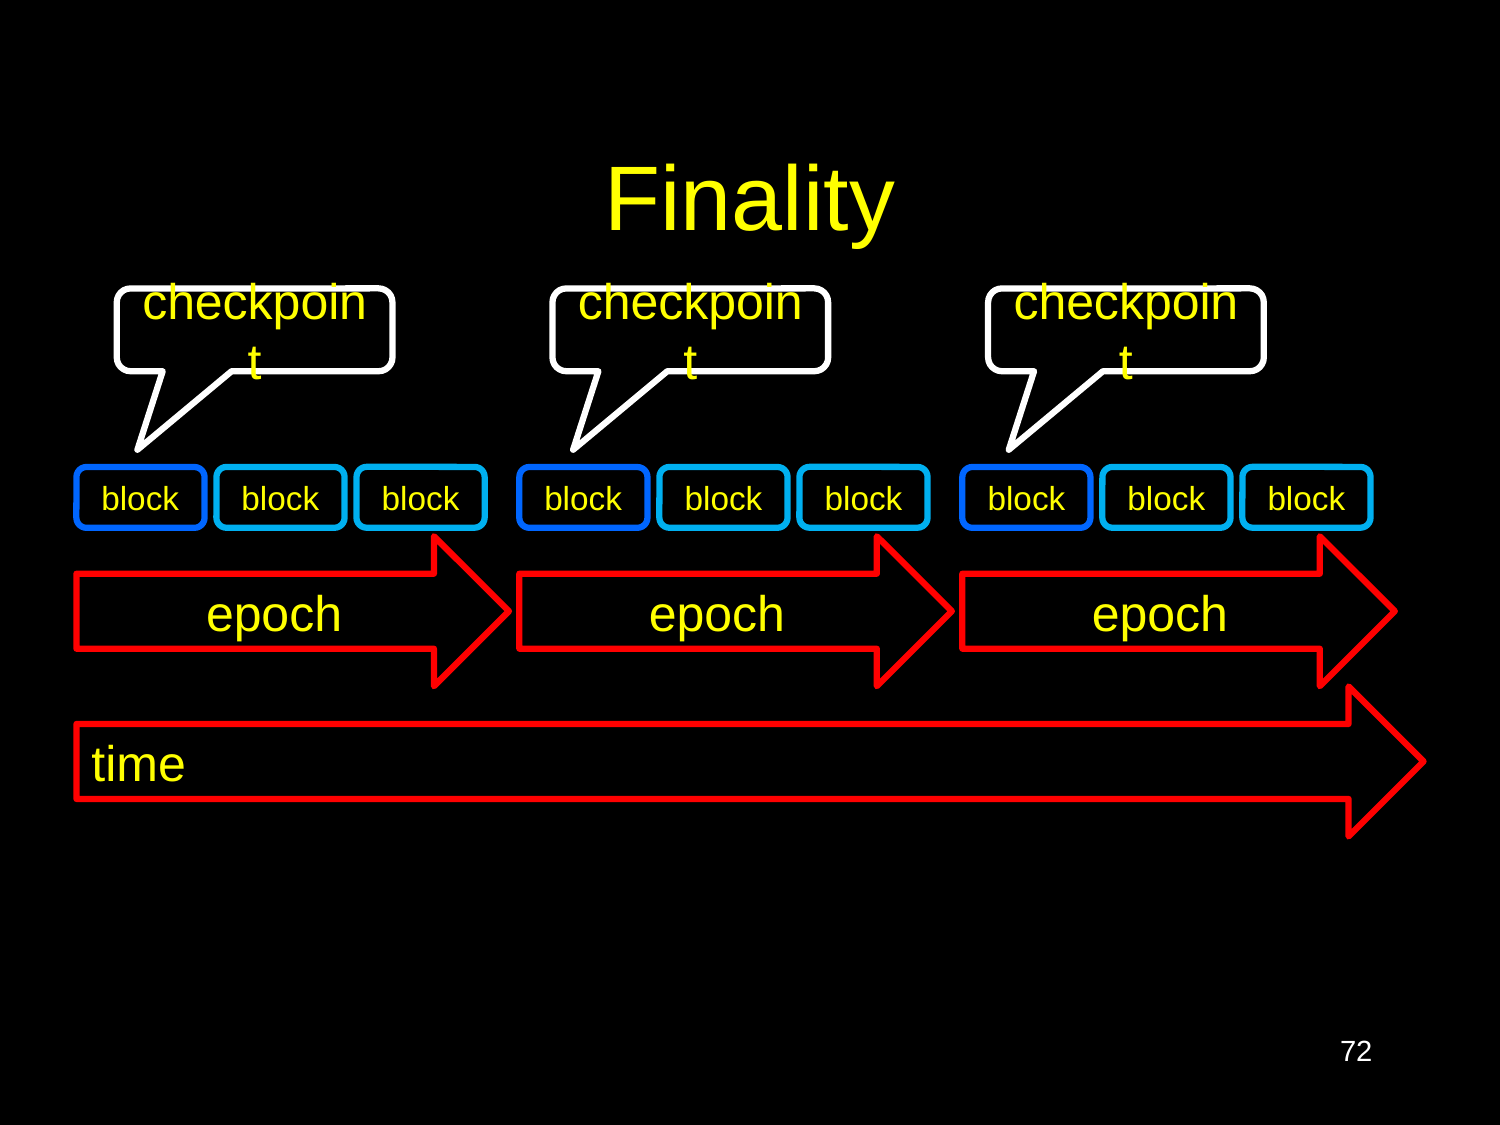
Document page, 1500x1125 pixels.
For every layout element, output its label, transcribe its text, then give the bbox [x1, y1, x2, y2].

text_box time [76, 686, 1424, 837]
text_box block [1102, 466, 1231, 528]
text_box block [216, 466, 345, 528]
text_box block [76, 466, 205, 528]
text_box checkpoint [552, 288, 829, 450]
text_box epoch [519, 536, 952, 687]
text_box block [519, 466, 648, 528]
title Finality [112, 99, 1388, 288]
text_box block [1242, 466, 1371, 528]
text_box epoch [962, 536, 1395, 687]
text_box checkpoint [116, 288, 393, 450]
slide_number 72 [1074, 1024, 1388, 1101]
text_box epoch [76, 536, 509, 687]
text_box block [356, 466, 485, 528]
text_box block [659, 466, 788, 528]
text_box block [799, 466, 928, 528]
text_box checkpoint [988, 288, 1264, 450]
text_box block [962, 466, 1091, 528]
